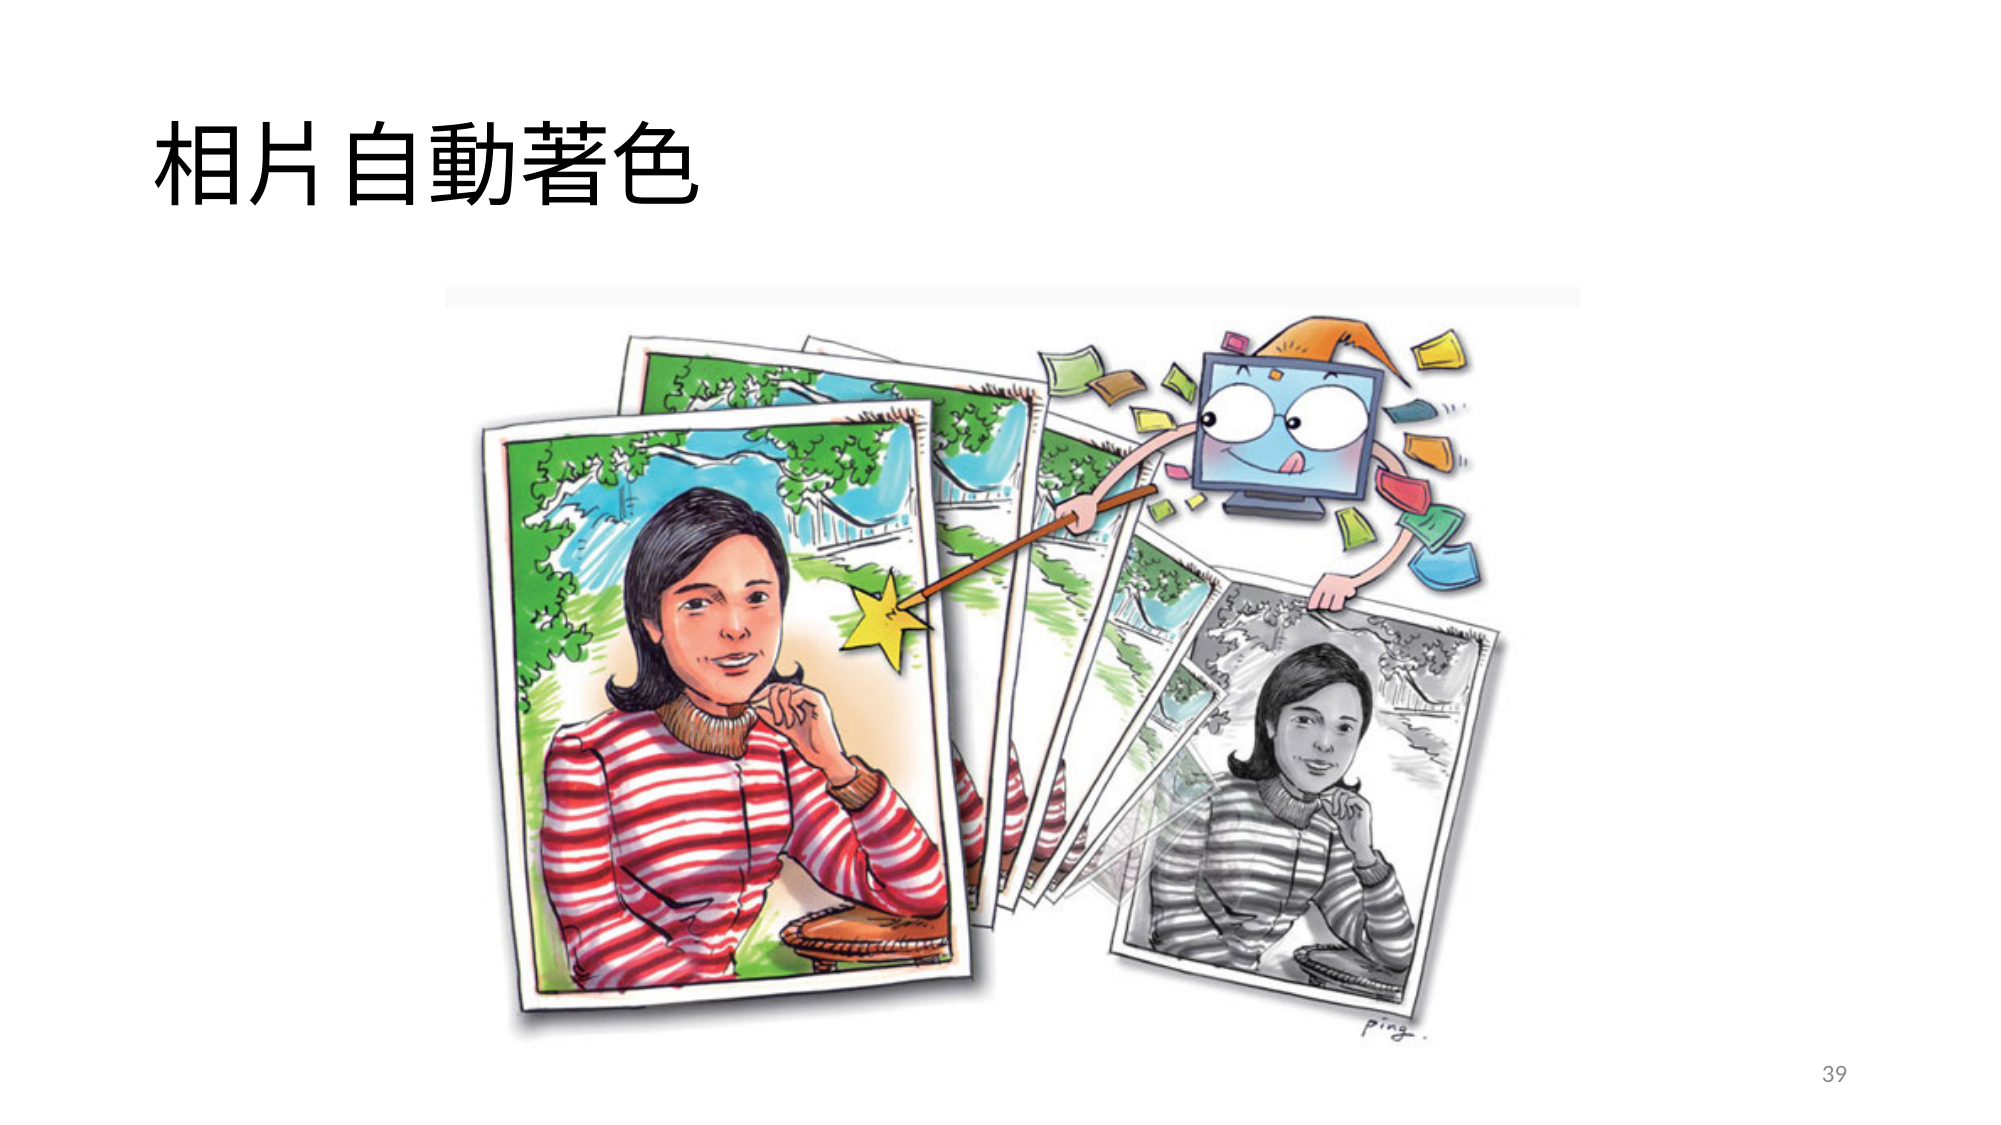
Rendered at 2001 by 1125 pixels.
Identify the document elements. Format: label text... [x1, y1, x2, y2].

picture [445, 287, 1580, 1062]
slide_number 39 [1412, 1042, 1863, 1103]
title 相片自動著色 [137, 59, 1863, 278]
